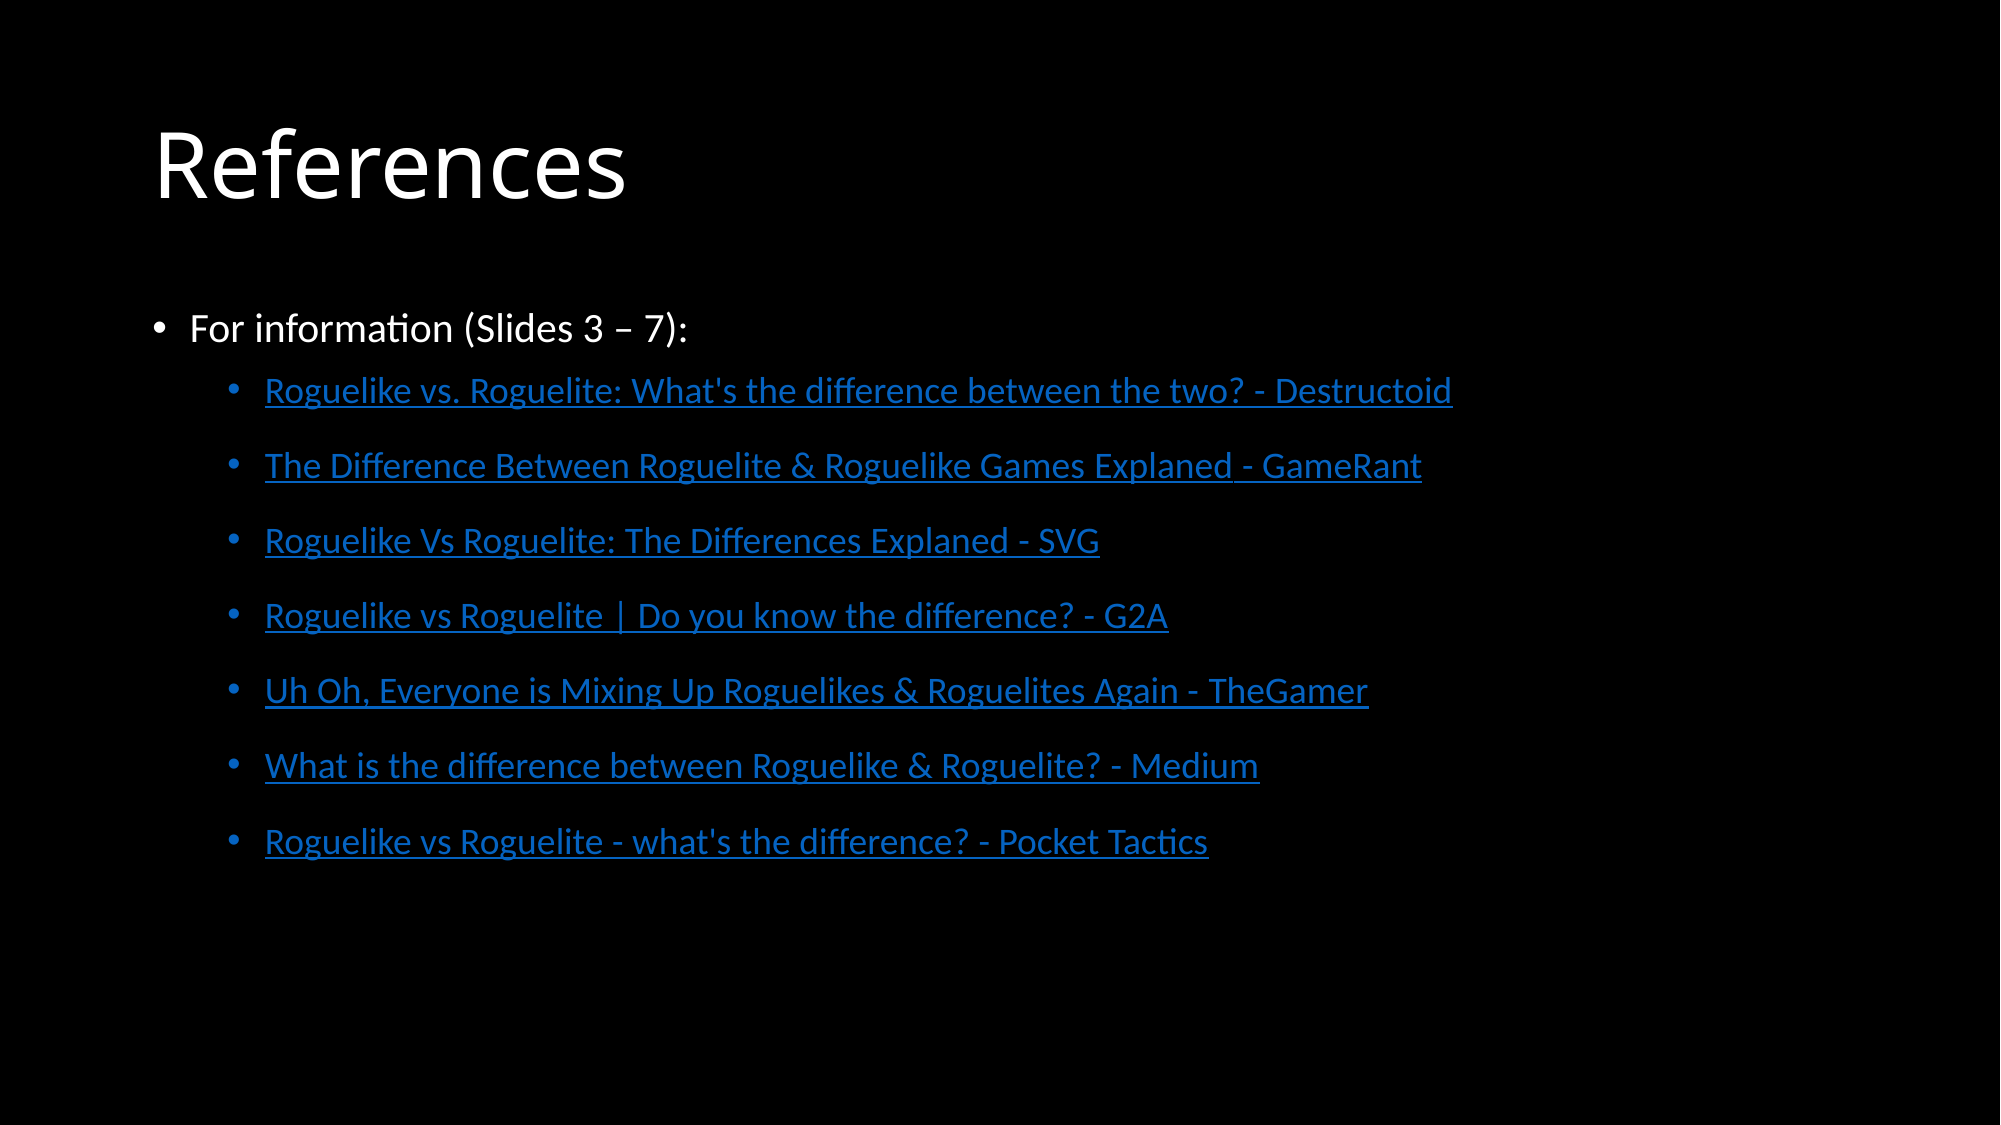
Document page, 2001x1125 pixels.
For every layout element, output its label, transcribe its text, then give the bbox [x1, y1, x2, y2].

title References [137, 59, 1863, 278]
list For information (Slides 3 – 7): Roguelike vs. Roguelite: What's the difference between the two? - Destructoid The Difference Between Roguelite & Roguelike Games Explaned - GameRant Roguelike Vs Roguelite: The Differences Explaned - SVG Roguelike vs Roguelite | Do you know the difference? - G2A Uh Oh, Everyone is Mixing Up Roguelikes & Roguelites Again - TheGamer What is the difference between Roguelike & Roguelite? - Medium Roguelike vs Roguelite - what's the difference? - Pocket Tactics [137, 299, 1863, 1014]
